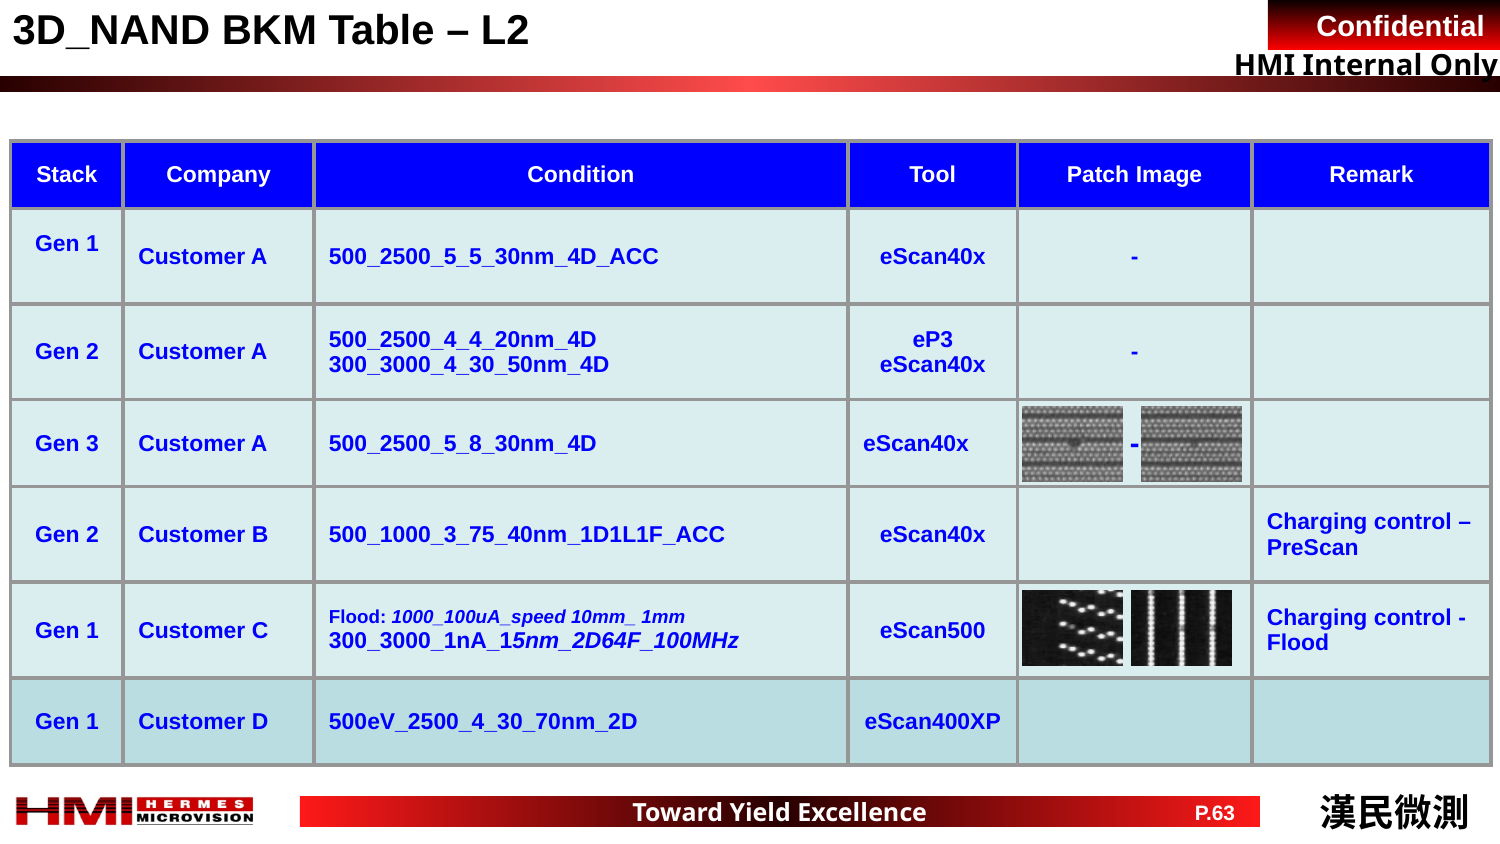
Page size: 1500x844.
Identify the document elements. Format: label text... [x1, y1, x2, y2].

table_cell eScan40x [850, 210, 1016, 302]
table_cell eScan40x [850, 401, 1016, 485]
table_cell Charging control - Flood [1254, 584, 1489, 676]
table_cell Gen 2 [12, 488, 121, 580]
table_cell Gen 3 [12, 401, 121, 485]
table_cell 500eV_2500_4_30_70nm_2D [316, 680, 846, 763]
table_cell 500_2500_4_4_20nm_4D 300_3000_4_30_50nm_4D [316, 306, 846, 398]
table_cell 500_1000_3_75_40nm_1D1L1F_ACC [316, 488, 846, 580]
table_cell [1254, 210, 1489, 302]
table_cell - [1019, 401, 1250, 485]
table_cell Customer A [125, 401, 312, 485]
table_cell eP3 eScan40x [850, 306, 1016, 398]
table_cell eScan40x [850, 488, 1016, 580]
table_cell Customer A [125, 210, 312, 302]
picture [1022, 406, 1123, 483]
table_cell Gen 2 [12, 306, 121, 398]
table_header Patch Image [1019, 143, 1250, 207]
table_cell Gen 1 [12, 210, 121, 302]
table_cell Flood: 1000_100uA_speed 10mm_ 1mm 300_3000_1nA_15nm_2D64F_100MHz [316, 584, 846, 676]
table_cell - [1019, 210, 1250, 302]
table_cell [1019, 488, 1250, 580]
table_cell [1019, 680, 1250, 763]
table_header Company [125, 143, 312, 207]
table_cell Customer C [125, 584, 312, 676]
table_cell Customer B [125, 488, 312, 580]
table_cell Charging control – PreScan [1254, 488, 1489, 580]
text_box General requirements [1019, 592, 1236, 673]
picture [1022, 590, 1123, 666]
table_cell Gen 1 [12, 584, 121, 676]
table_cell 500_2500_5_8_30nm_4D [316, 401, 846, 485]
table_cell - [1019, 306, 1250, 398]
picture [15, 796, 255, 826]
table_cell Gen 1 [12, 680, 121, 763]
picture [1141, 406, 1242, 483]
table_header Condition [316, 143, 846, 207]
table_header Stack [12, 143, 121, 207]
picture [1131, 590, 1232, 666]
table_cell Customer D [125, 680, 312, 763]
table_header Remark [1254, 143, 1489, 207]
table_cell [1254, 401, 1489, 485]
table_cell eScan500 [850, 584, 1016, 676]
table_cell [1254, 306, 1489, 398]
text_box 3D_NAND BKM Table – L2 [0, 0, 1263, 60]
table_cell [1254, 680, 1489, 763]
table_cell Customer A [125, 306, 312, 398]
table_cell [1019, 584, 1250, 676]
table_cell eScan400XP [850, 680, 1016, 763]
table_header Tool [850, 143, 1016, 207]
table_cell 500_2500_5_5_30nm_4D_ACC [316, 210, 846, 302]
